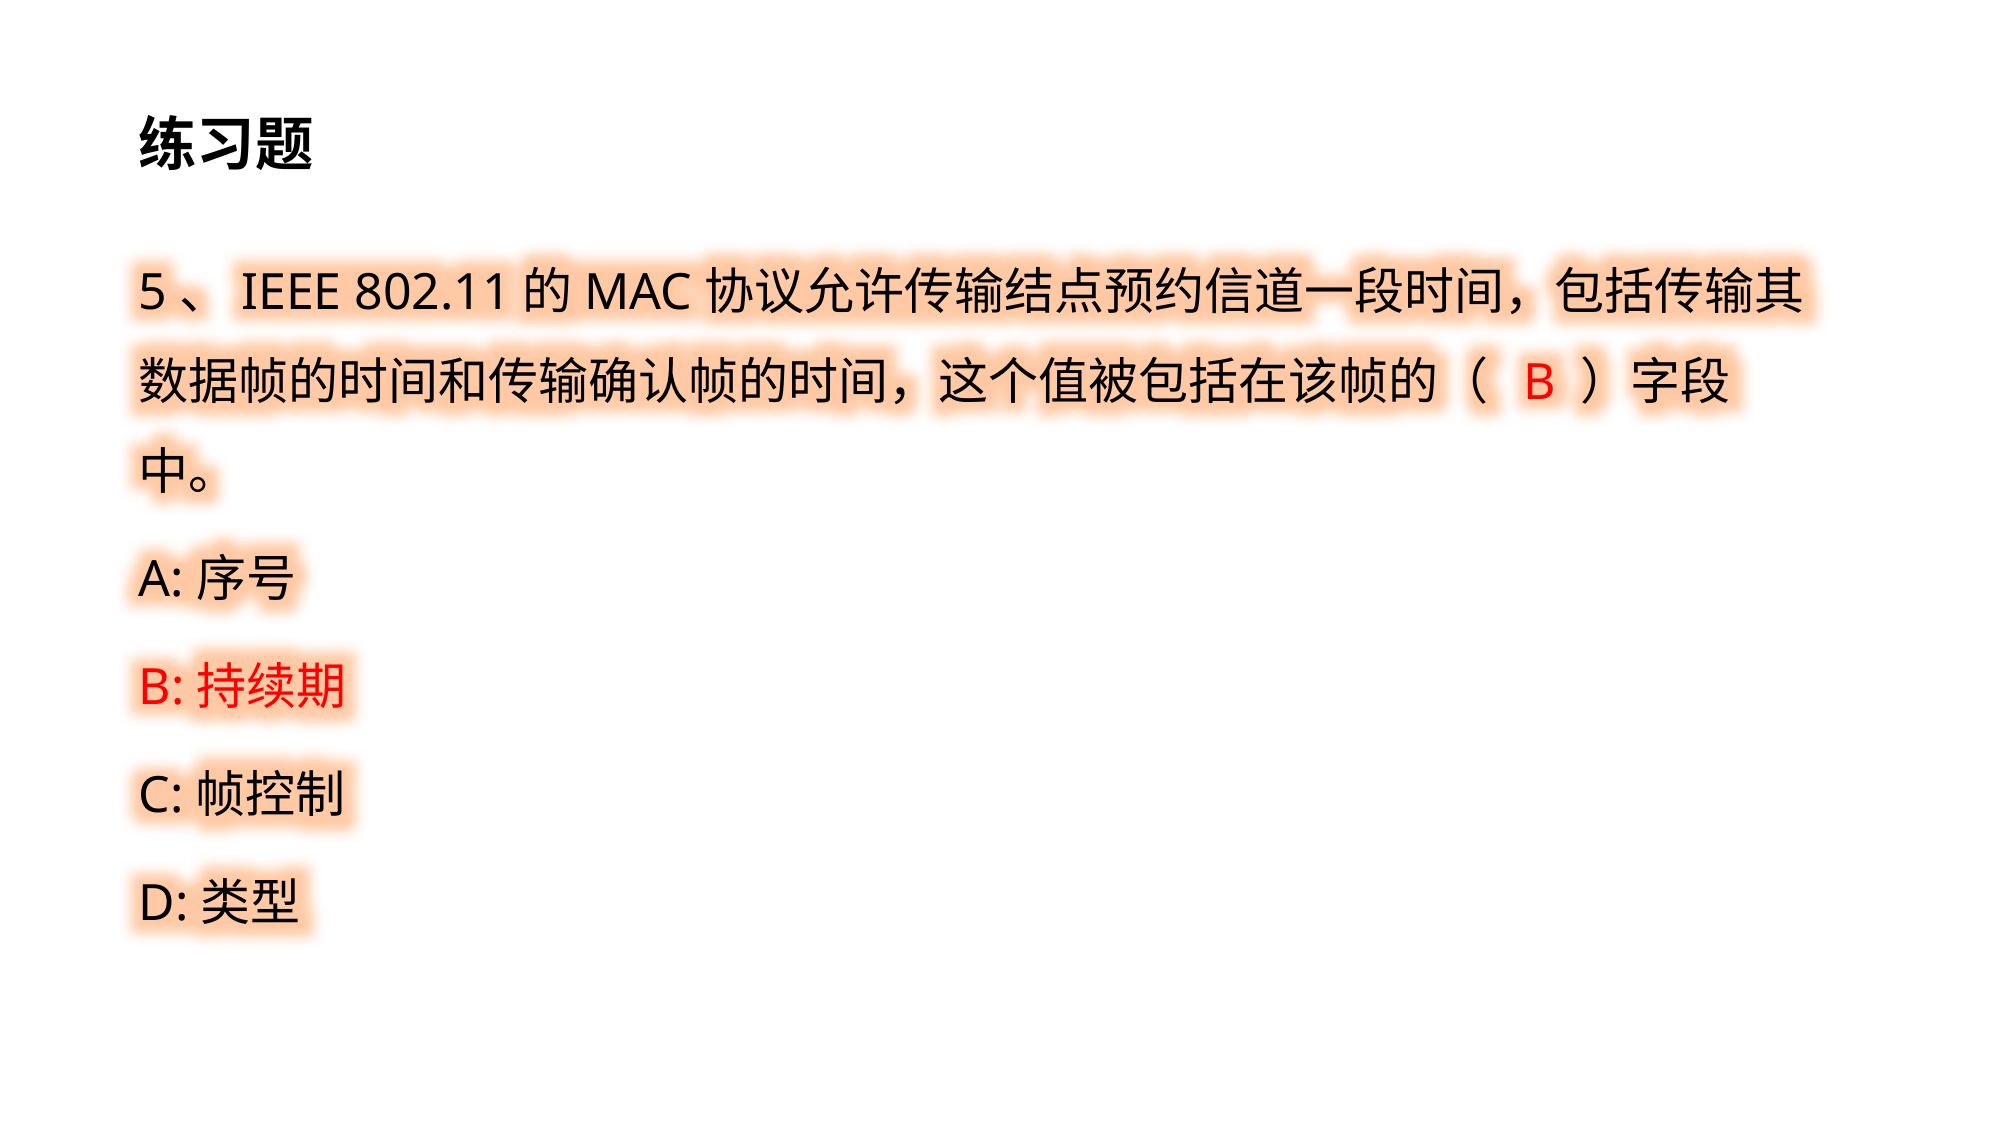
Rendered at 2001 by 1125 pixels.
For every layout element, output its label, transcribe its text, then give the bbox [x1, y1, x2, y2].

text_box 5、IEEE 802.11的MAC协议允许传输结点预约信道一段时间，包括传输其数据帧的时间和传输确认帧的时间，这个值被包括在该帧的（ B ）字段中。 A:序号 B:持续期 C:帧控制 D:类型 [120, 219, 1839, 1047]
text_box [117, 216, 1843, 1051]
text_box 2 [113, 212, 1847, 1055]
text_box 练习题 [120, 97, 1568, 187]
